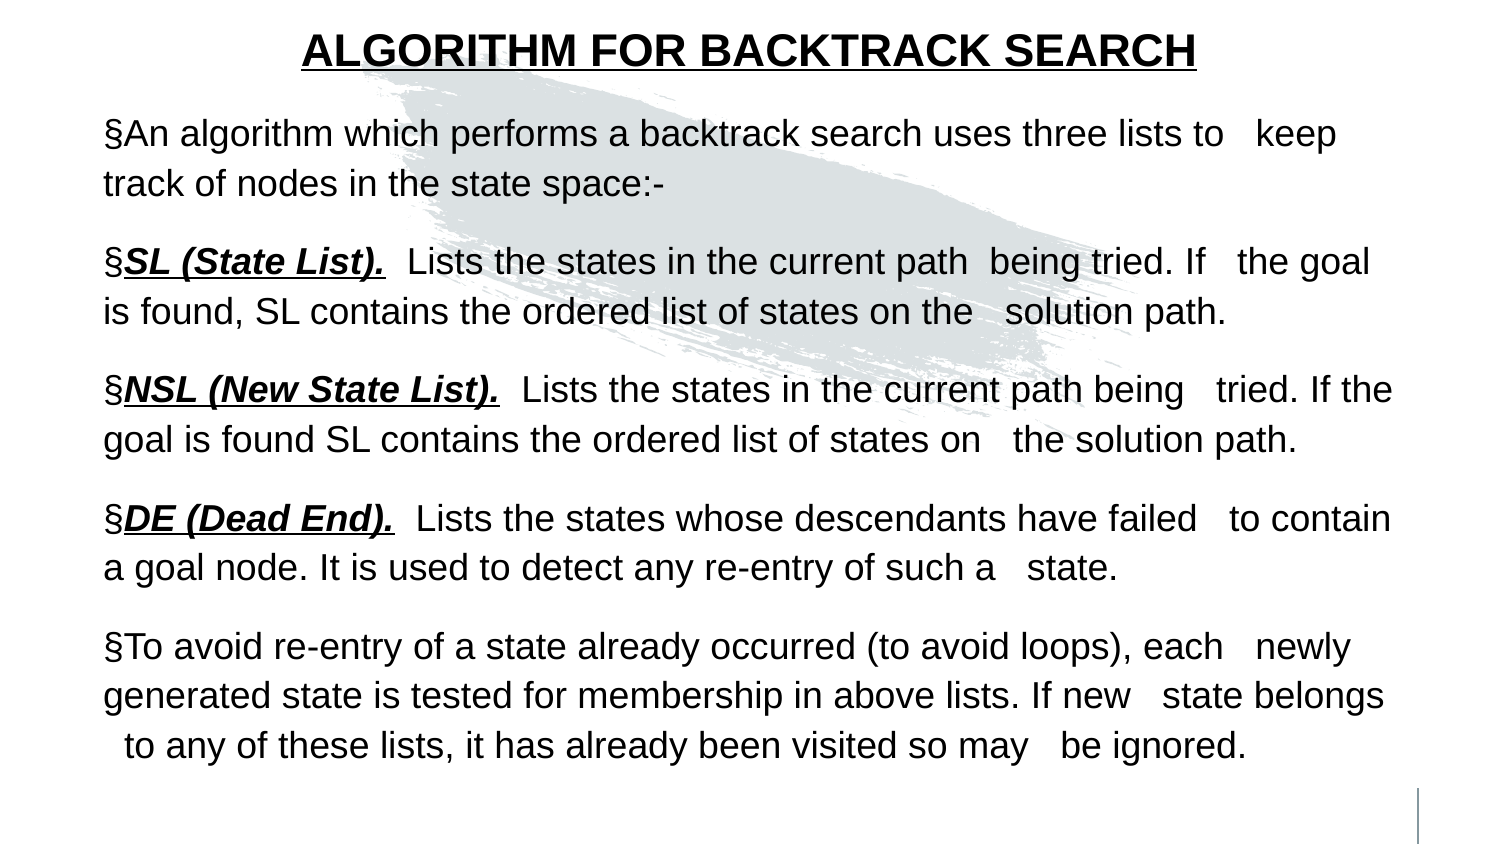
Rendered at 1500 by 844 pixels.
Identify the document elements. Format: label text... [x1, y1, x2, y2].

text_box ALGORITHM FOR BACKTRACK SEARCH §An algorithm which performs a backtrack search uses three lists to keep track of nodes in the state space:- §SL (State List). Lists the states in the current path being tried. If the goal is found, SL contains the ordered list of states on the solution path. §NSL (New State List). Lists the states in the current path being tried. If the goal is found SL contains the ordered list of states on the solution path. §DE (Dead End). Lists the states whose descendants have failed to contain a goal node. It is used to detect any re-entry of such a state. §To avoid re-entry of a state already occurred (to avoid loops), each newly generated state is tested for membership in above lists. If new state belongs to any of these lists, it has already been visited so may be ignored. [88, 0, 1410, 800]
